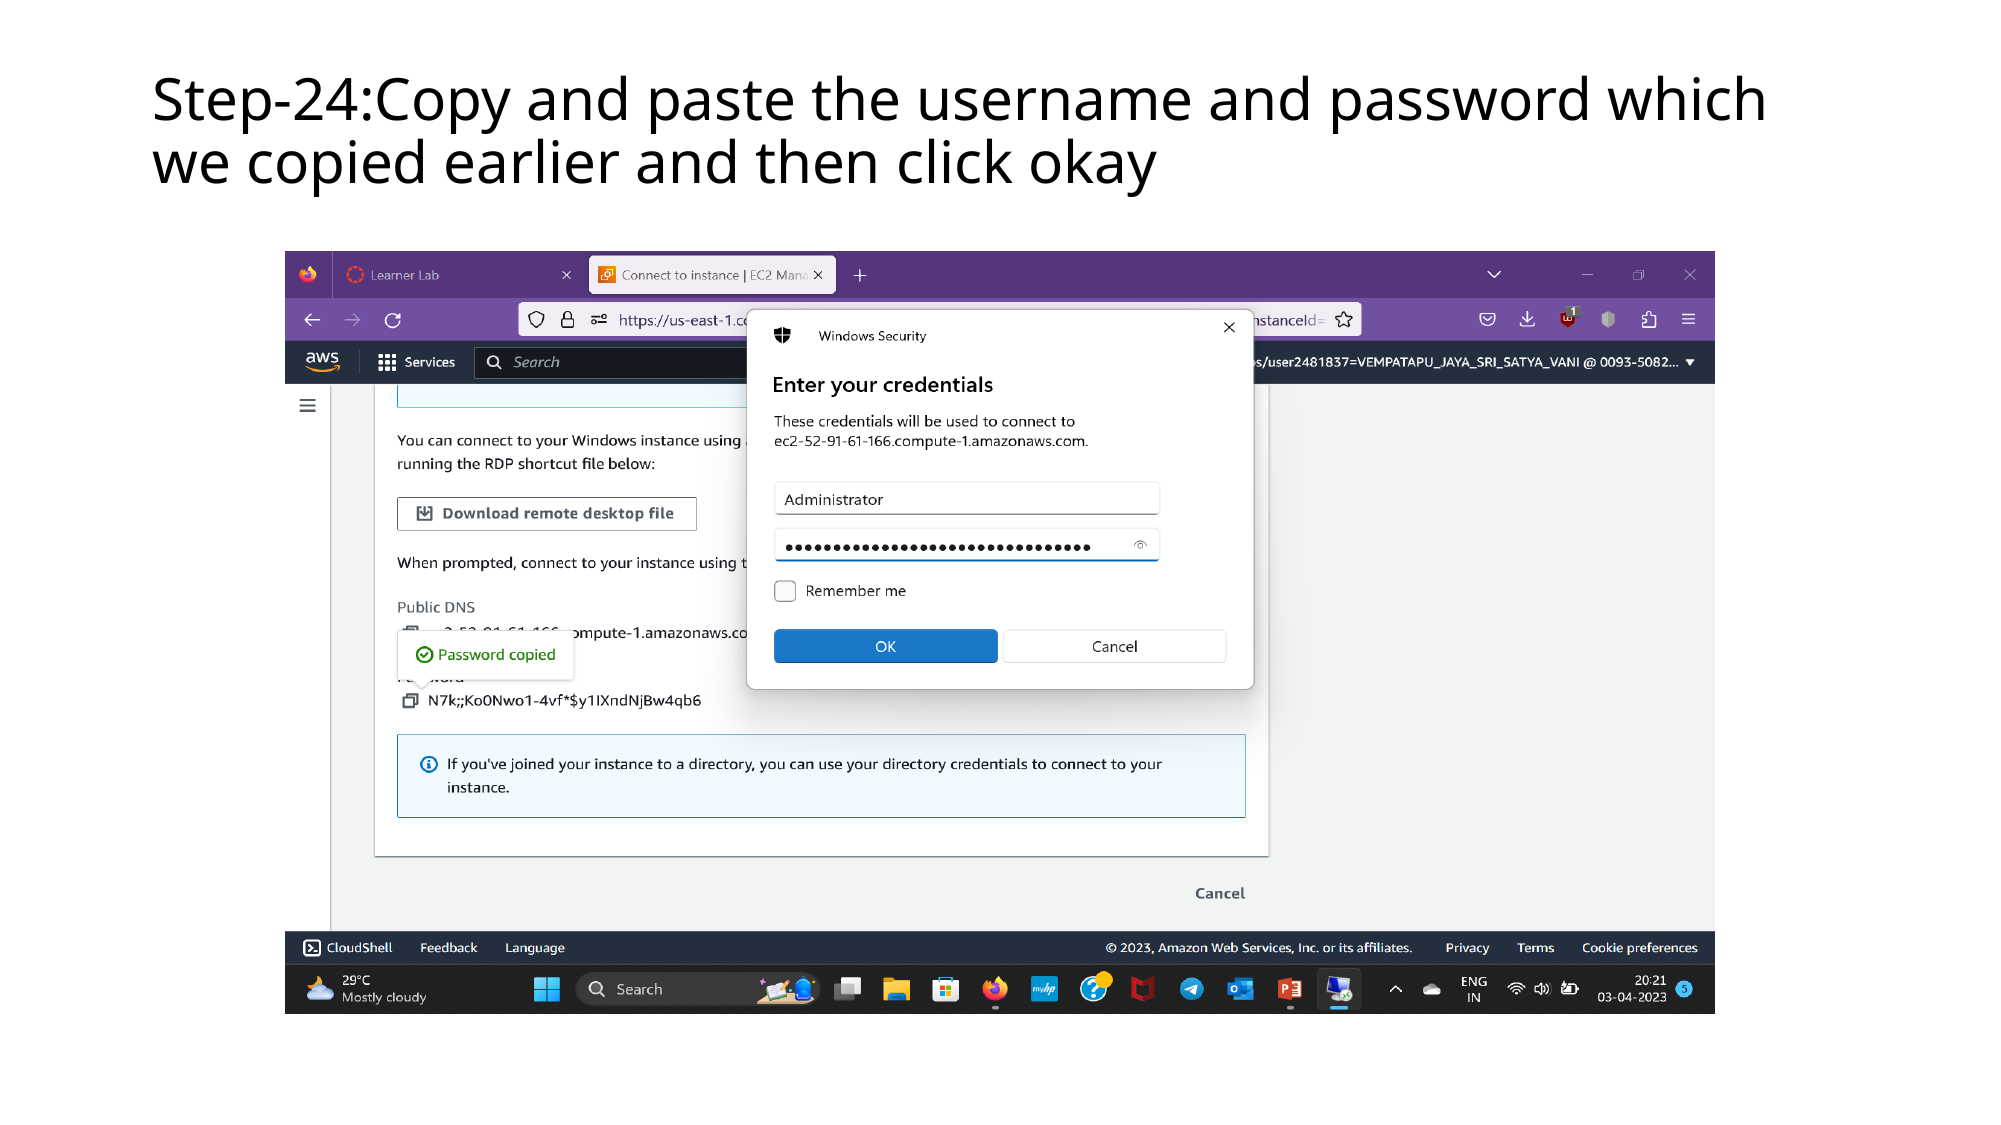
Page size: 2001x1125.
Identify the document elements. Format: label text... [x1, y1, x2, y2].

title Step-24:Copy and paste the username and password which we copied earlier and then click okay [137, 59, 1863, 206]
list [285, 251, 1715, 1014]
